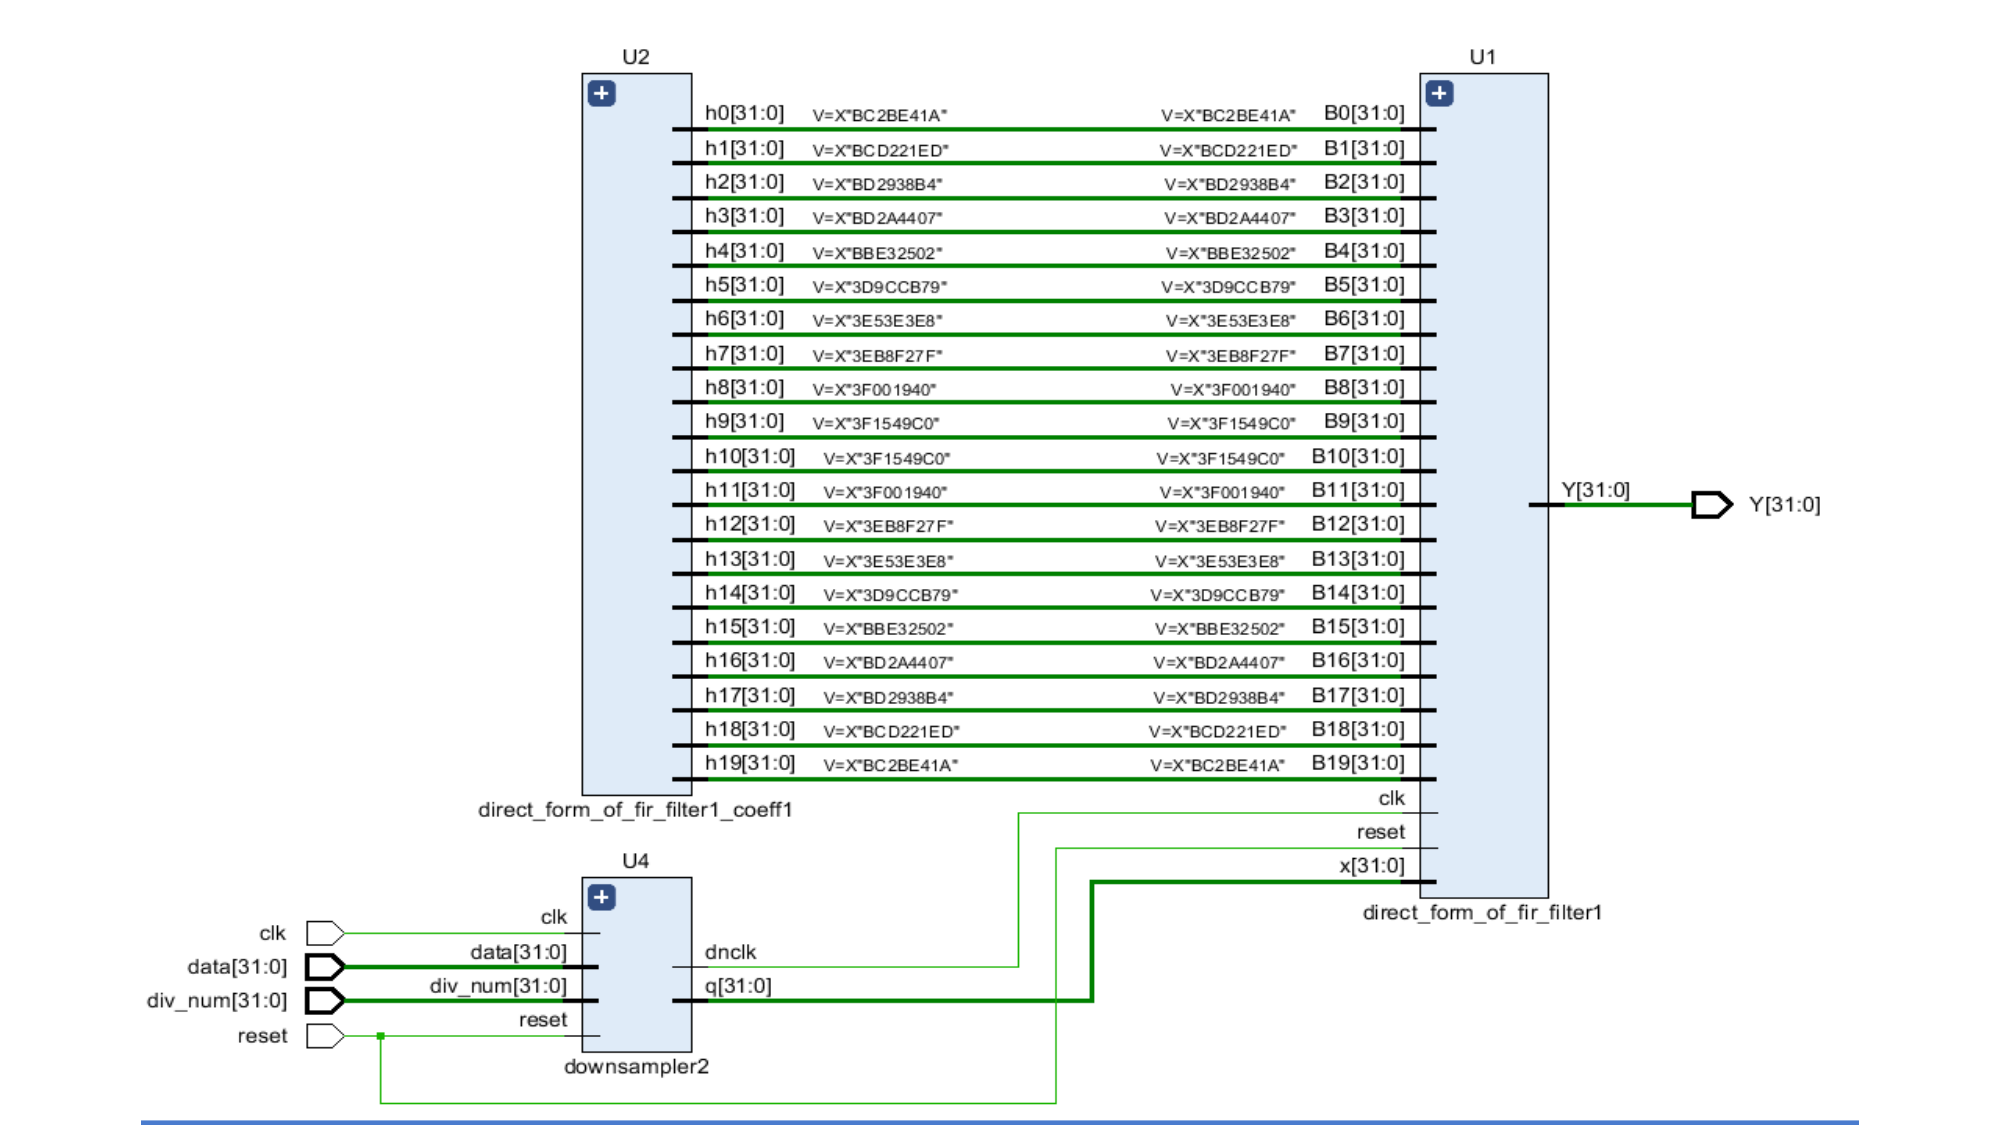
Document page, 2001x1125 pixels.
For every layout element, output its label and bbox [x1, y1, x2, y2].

picture [141, 32, 1859, 1125]
